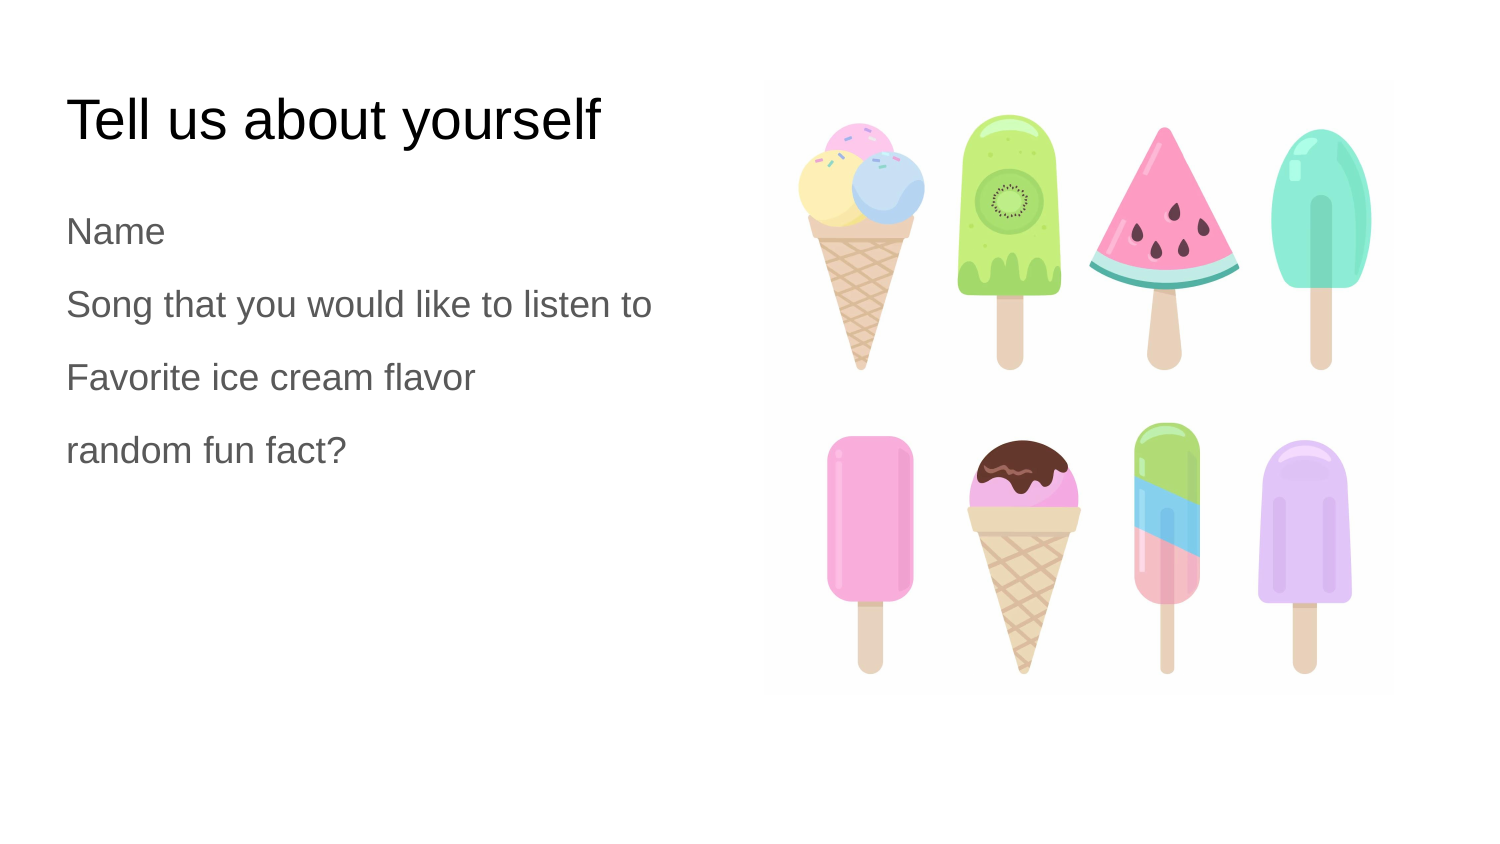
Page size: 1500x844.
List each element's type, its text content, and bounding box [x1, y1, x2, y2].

picture [764, 80, 1395, 695]
title Tell us about yourself [51, 72, 1449, 167]
list Name Song that you would like to listen to Favorite ice cream flavor random fun fact? [51, 189, 1449, 750]
